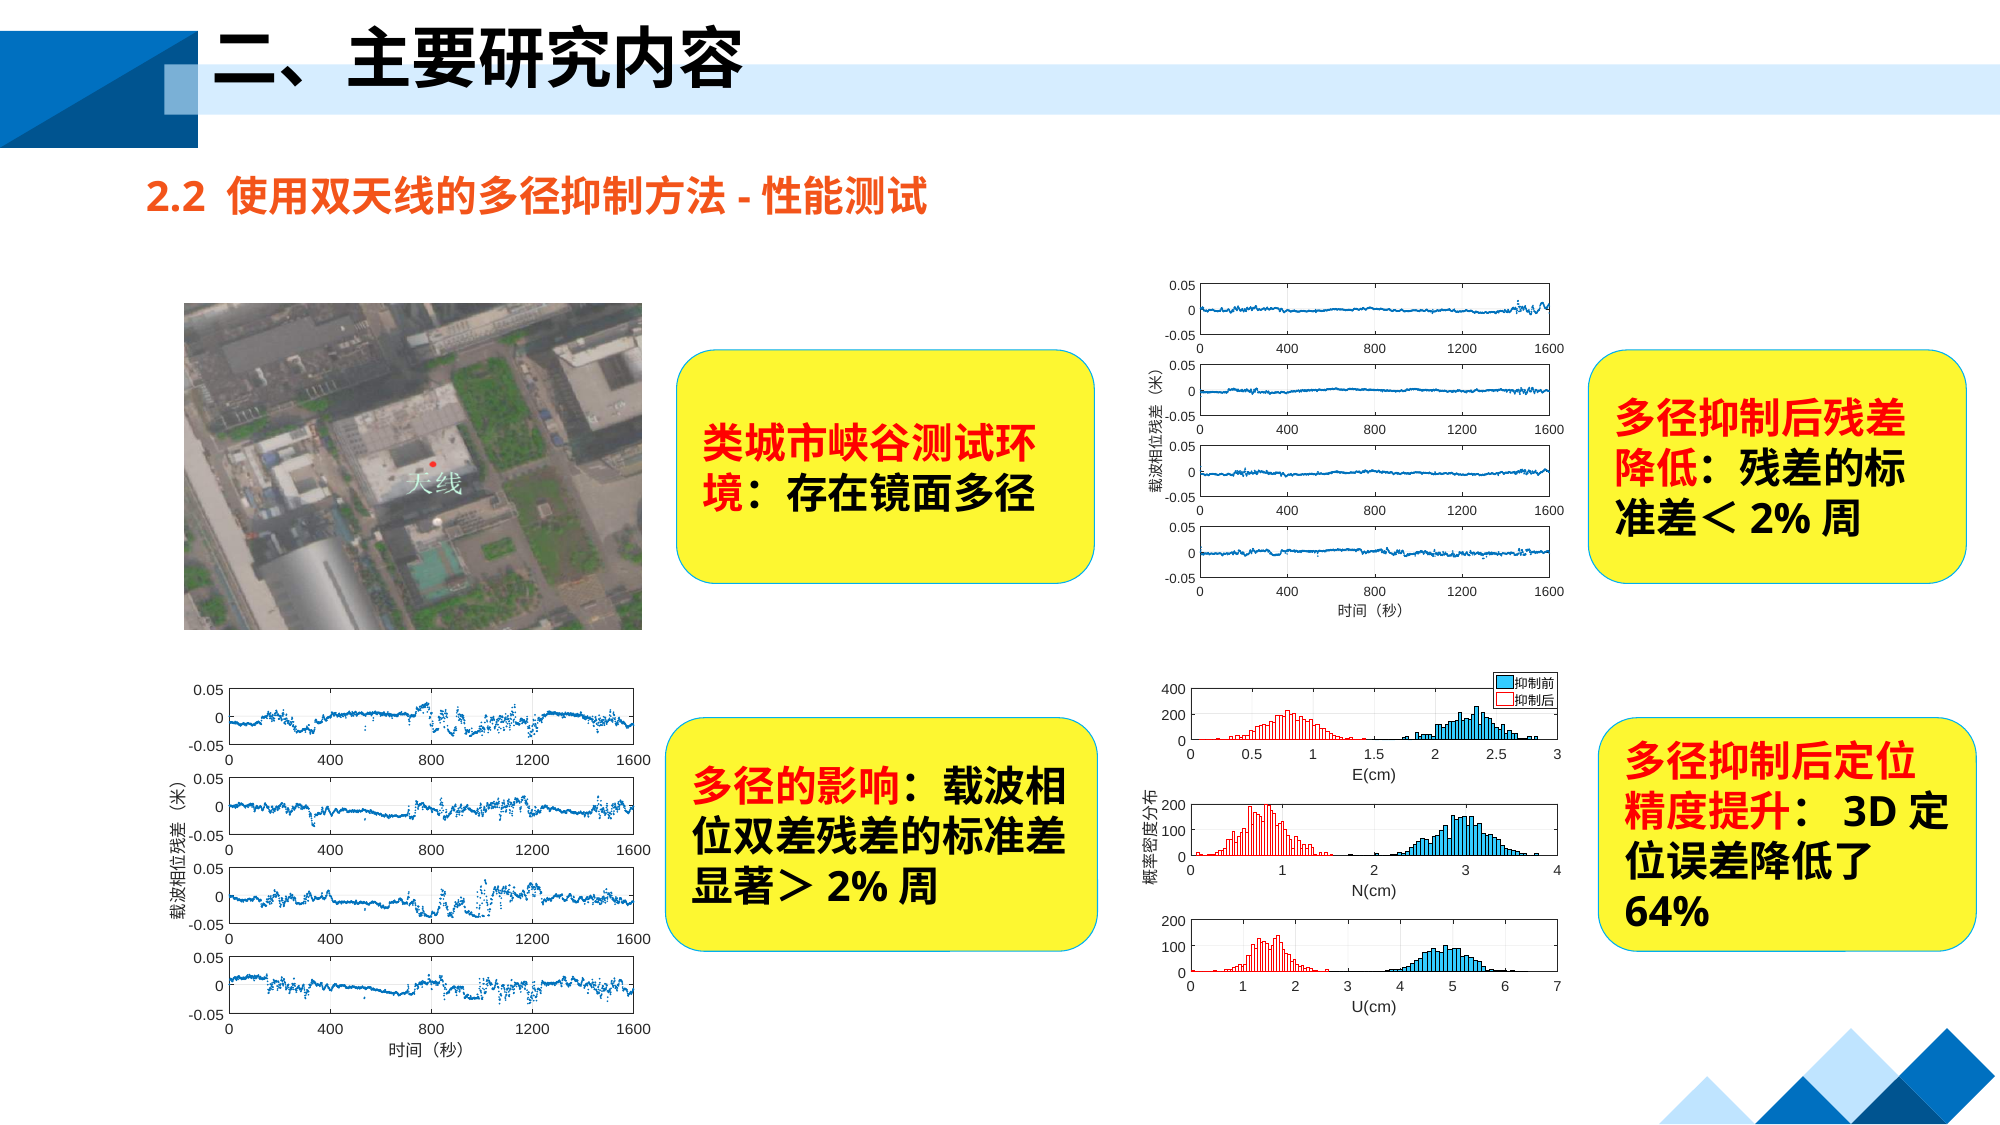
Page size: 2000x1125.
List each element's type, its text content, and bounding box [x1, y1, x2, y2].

text_box 二、主要研究内容 [196, 19, 1118, 102]
picture [1141, 255, 1567, 625]
picture [184, 303, 642, 630]
text_box 多径抑制后定位精度提升：3D定位误差降低了64% [1597, 717, 1977, 952]
text_box 多径抑制后残差降低：残差的标准差＜2%周 [1587, 349, 1967, 584]
picture [1129, 668, 1567, 1017]
picture [161, 656, 654, 1065]
text_box 2.2 使用双天线的多径抑制方法-性能测试 [66, 137, 1589, 302]
text_box 类城市峡谷测试环境：存在镜面多径 [676, 349, 1095, 584]
text_box 多径的影响：载波相位双差残差的标准差显著＞2%周 [664, 717, 1099, 952]
